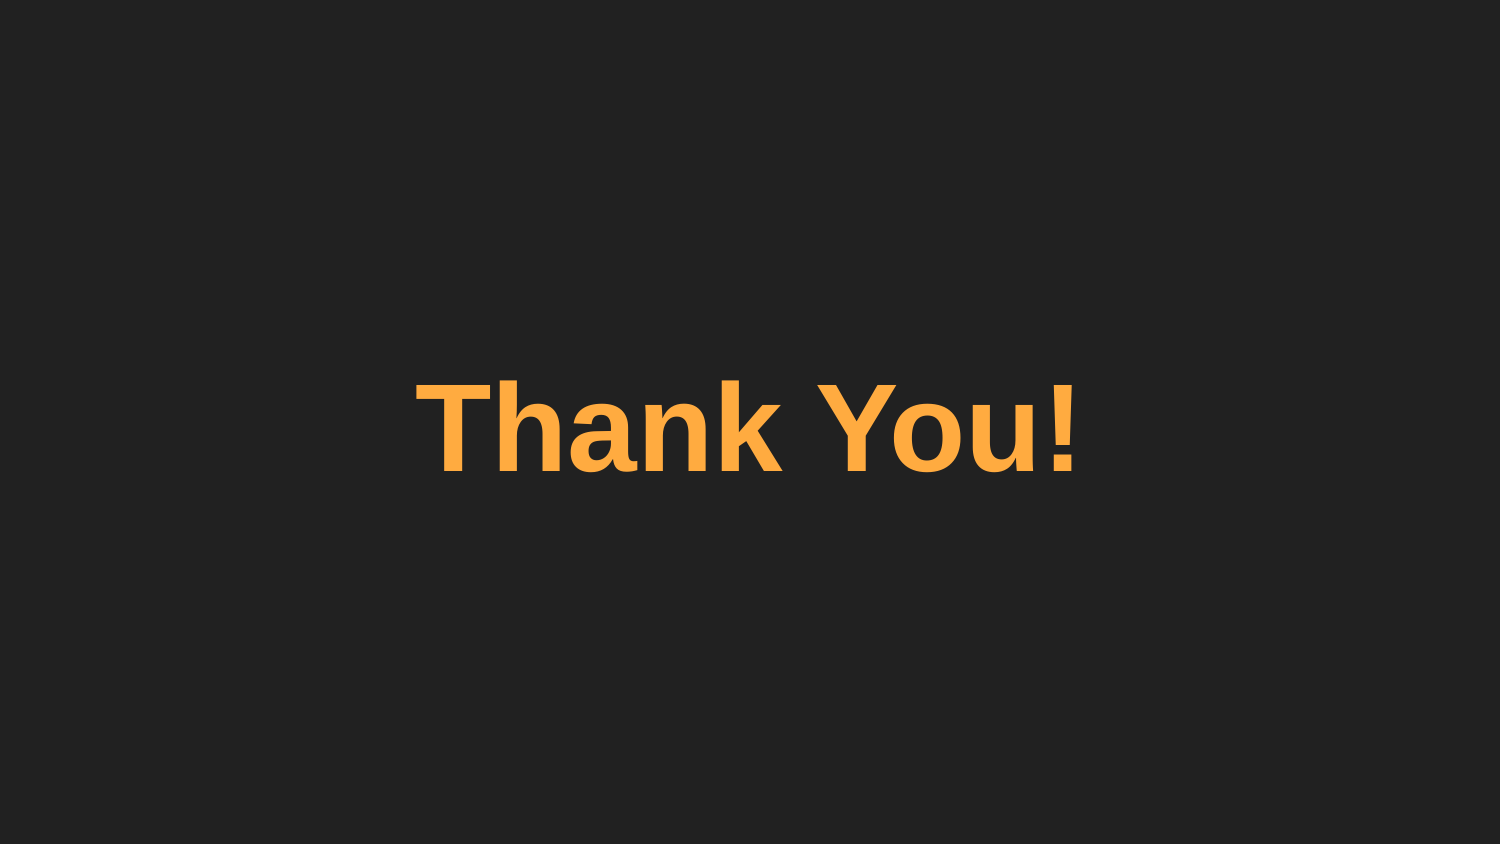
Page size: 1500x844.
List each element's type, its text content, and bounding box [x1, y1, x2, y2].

text_box Thank You! [275, 276, 1225, 568]
